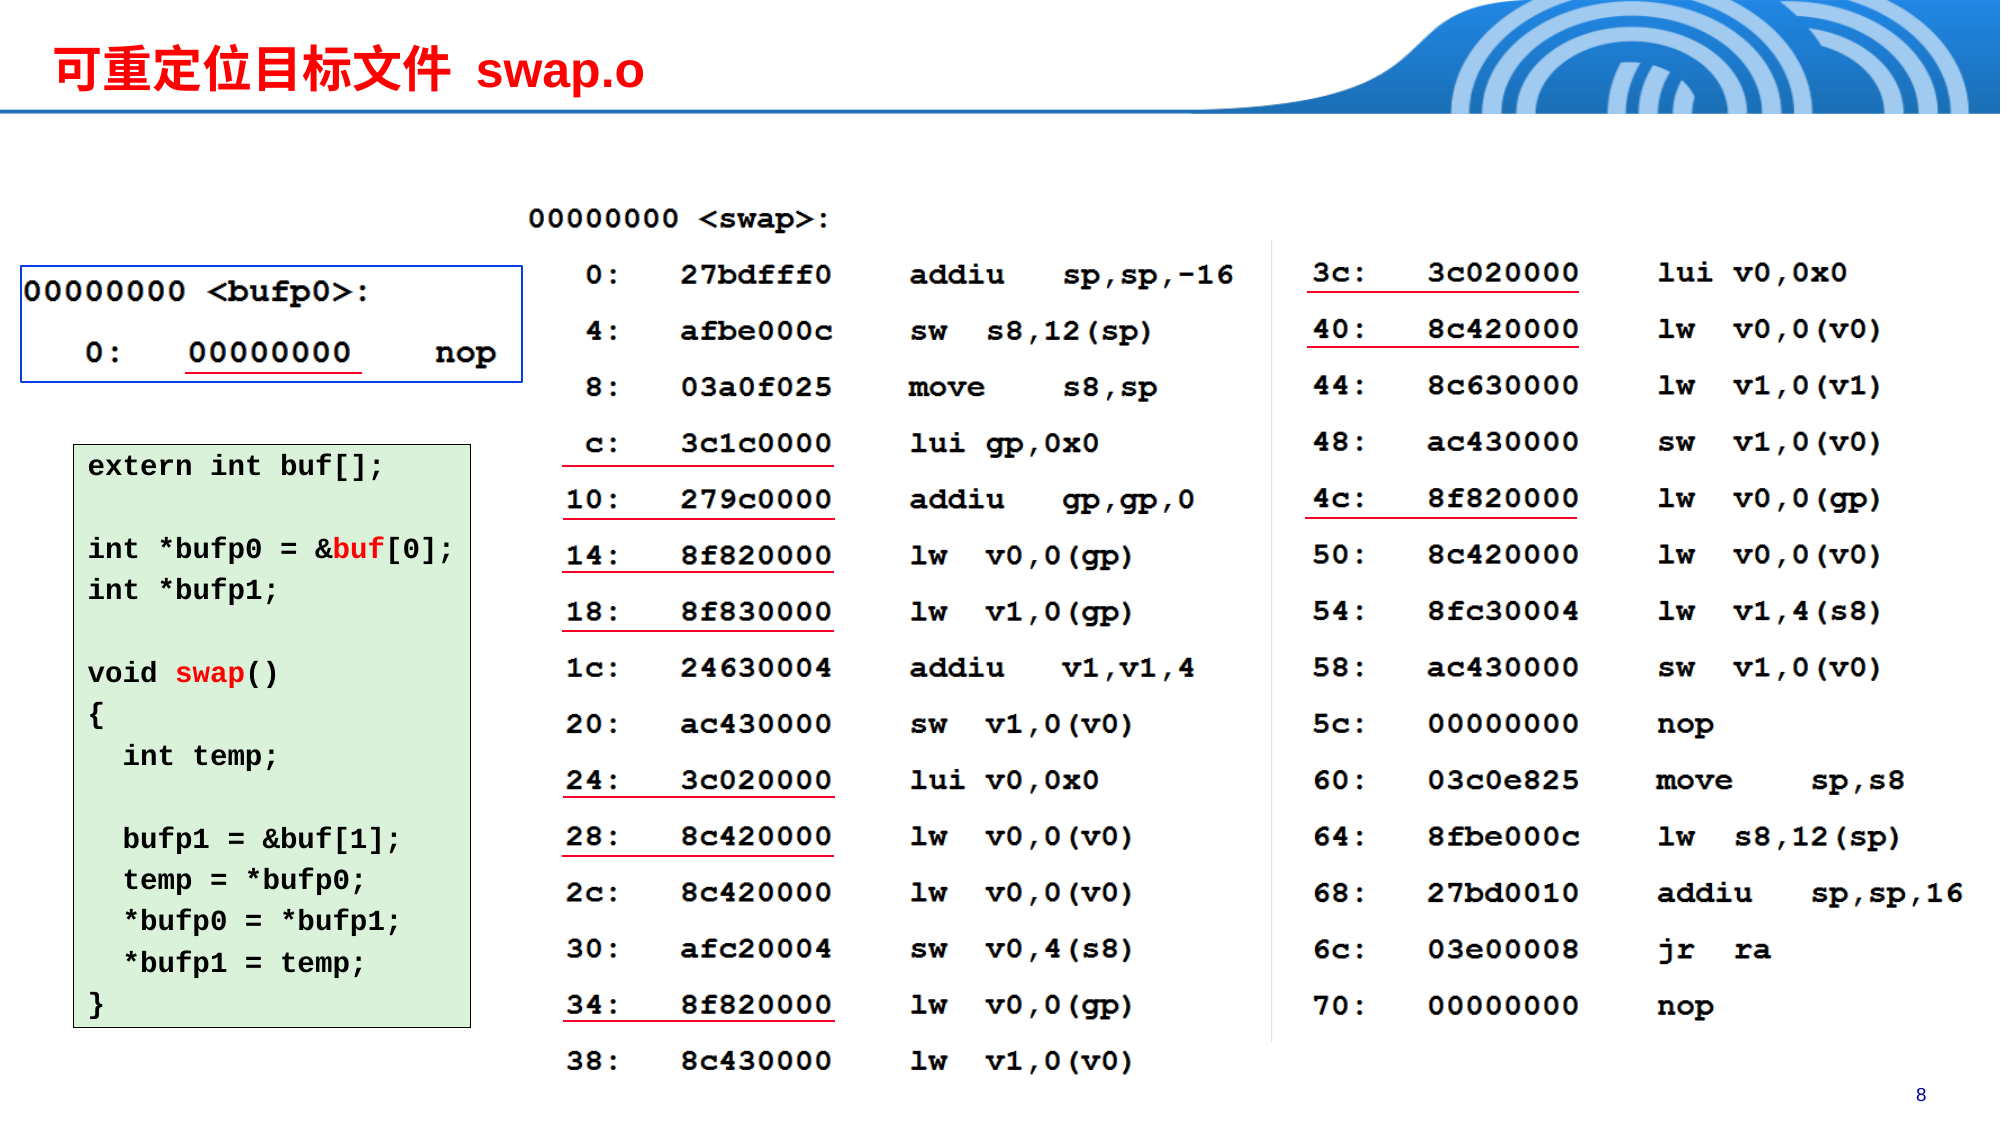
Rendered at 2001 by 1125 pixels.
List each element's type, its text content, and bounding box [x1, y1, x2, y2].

text_box extern int buf[]; int *bufp0 = &buf[0]; int *bufp1; void swap() { int temp; bufp1 = &buf[1]; temp = *bufp0; *bufp0 = *bufp1; *bufp1 = temp; } [72, 444, 471, 1027]
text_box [526, 193, 1261, 1089]
picture [0, 0, 2000, 114]
picture [22, 266, 522, 382]
text_box 可重定位目标文件 swap.o [7, 41, 1201, 113]
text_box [1271, 240, 1993, 1042]
